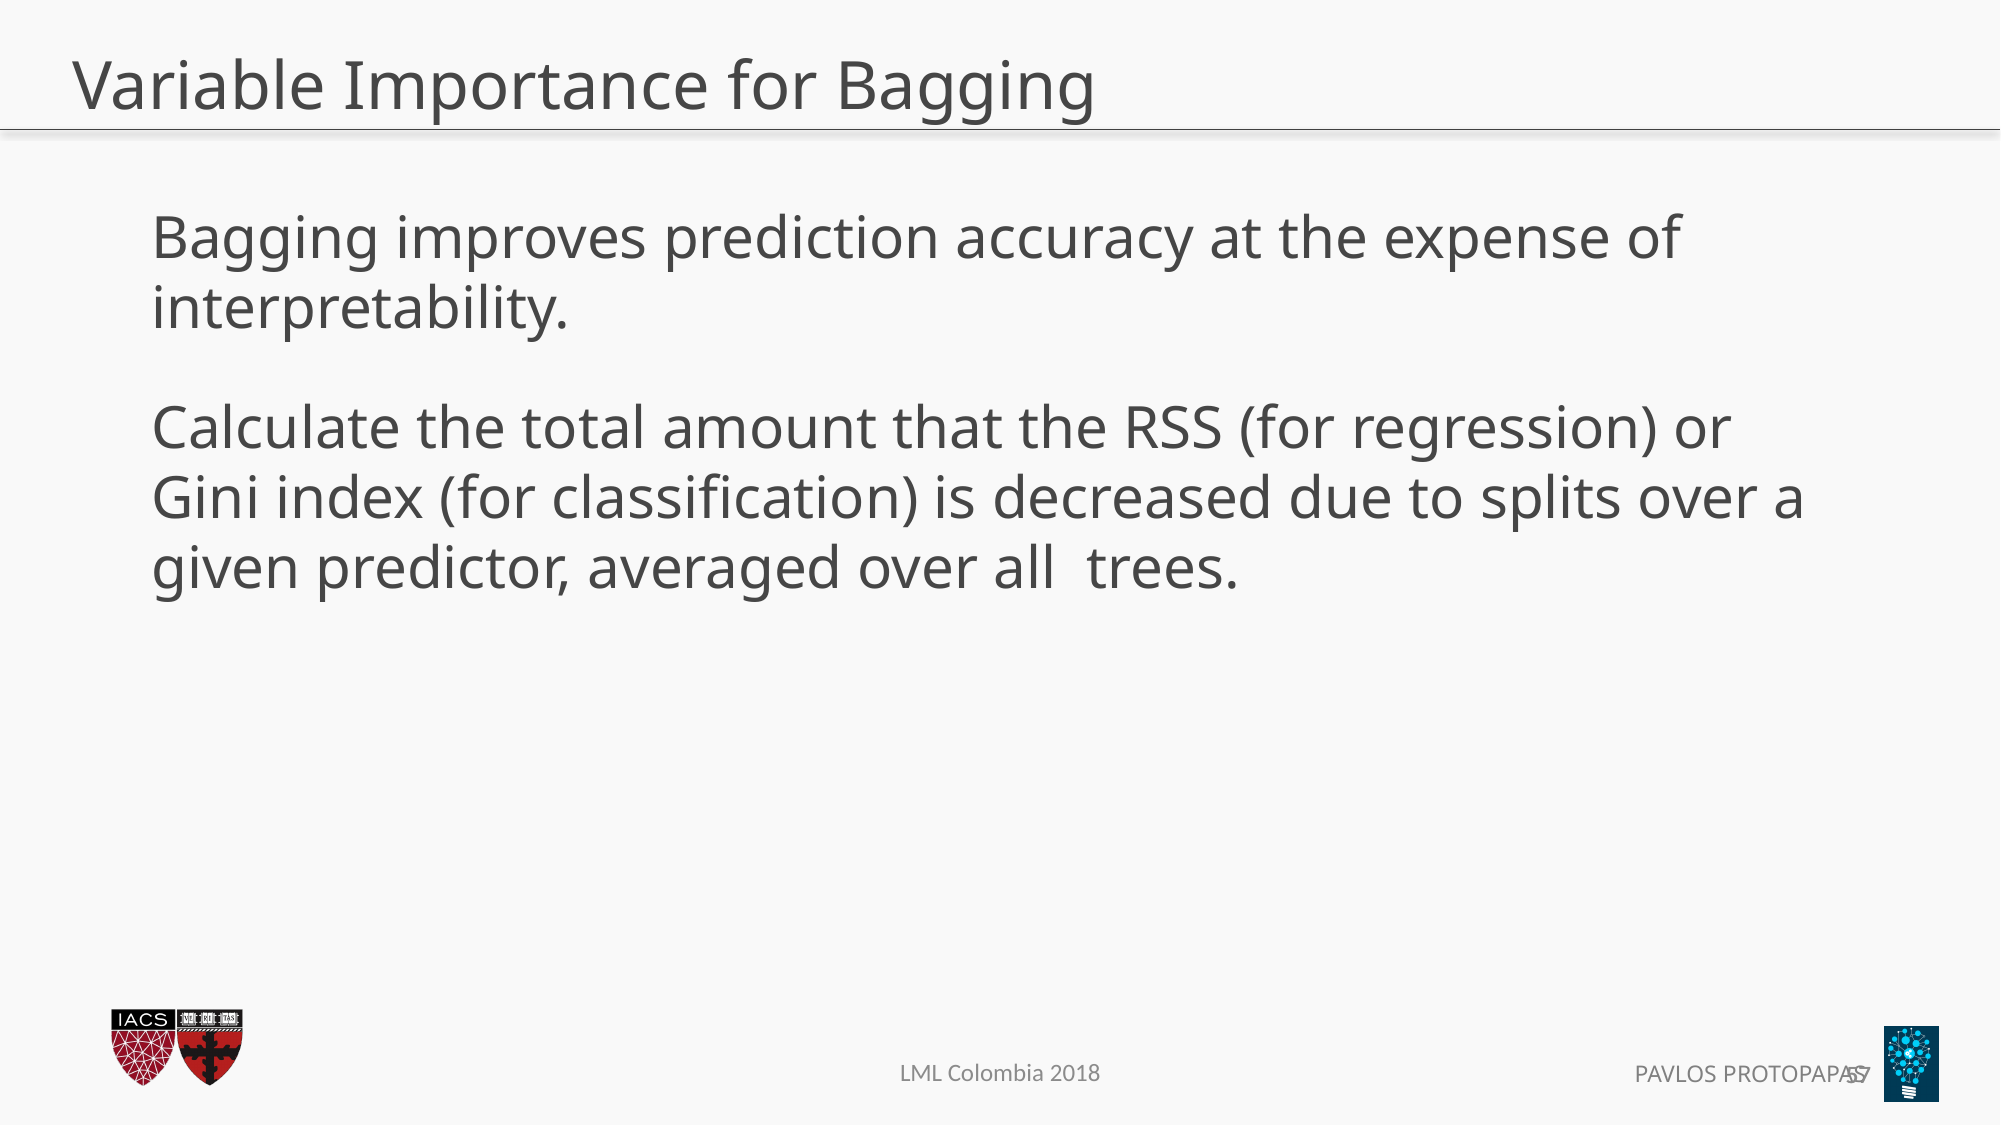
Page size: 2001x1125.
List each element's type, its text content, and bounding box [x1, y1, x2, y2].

picture [1905, 1049, 1913, 1058]
title Variable Importance for Bagging [57, 35, 1943, 162]
picture [109, 1009, 243, 1086]
slide_number 57 [1419, 1043, 1886, 1104]
picture [1903, 1086, 1915, 1098]
